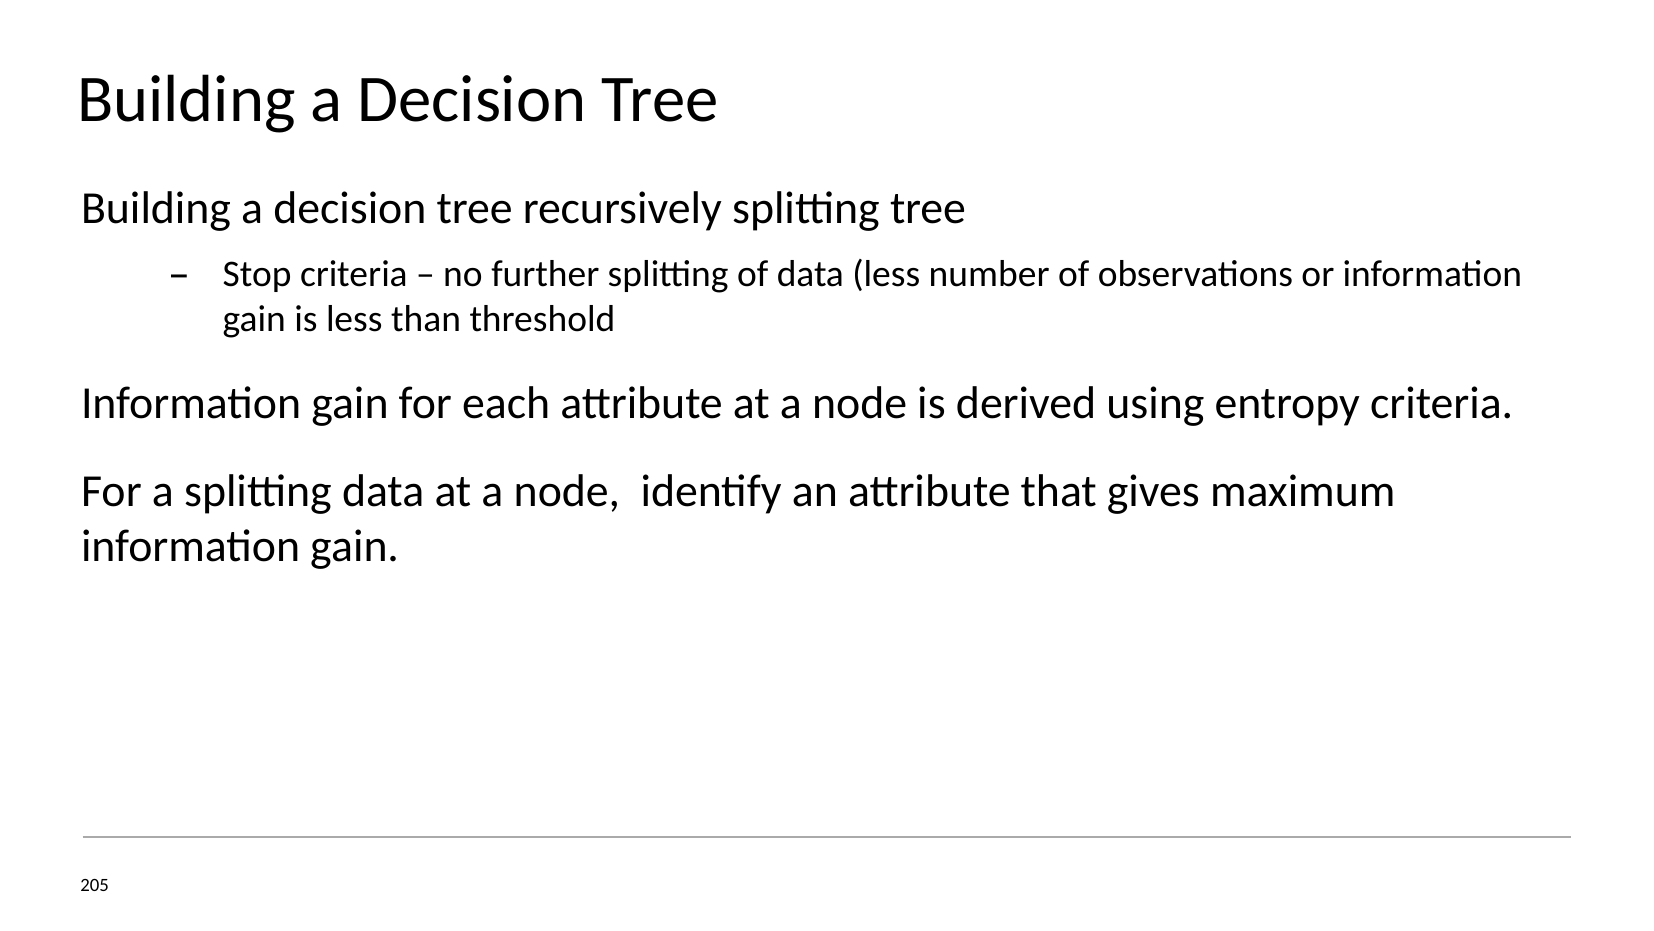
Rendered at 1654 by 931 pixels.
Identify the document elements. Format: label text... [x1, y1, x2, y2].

list Building a decision tree recursively splitting tree Stop criteria – no further splitting of data (less number of observations or information gain is less than threshold Information gain for each attribute at a node is derived using entropy criteria. For a splitting data at a node, identify an attribute that gives maximum information gain. [80, 177, 1570, 591]
slide_number 205 [80, 873, 128, 895]
title Building a Decision Tree [77, 5, 1567, 136]
